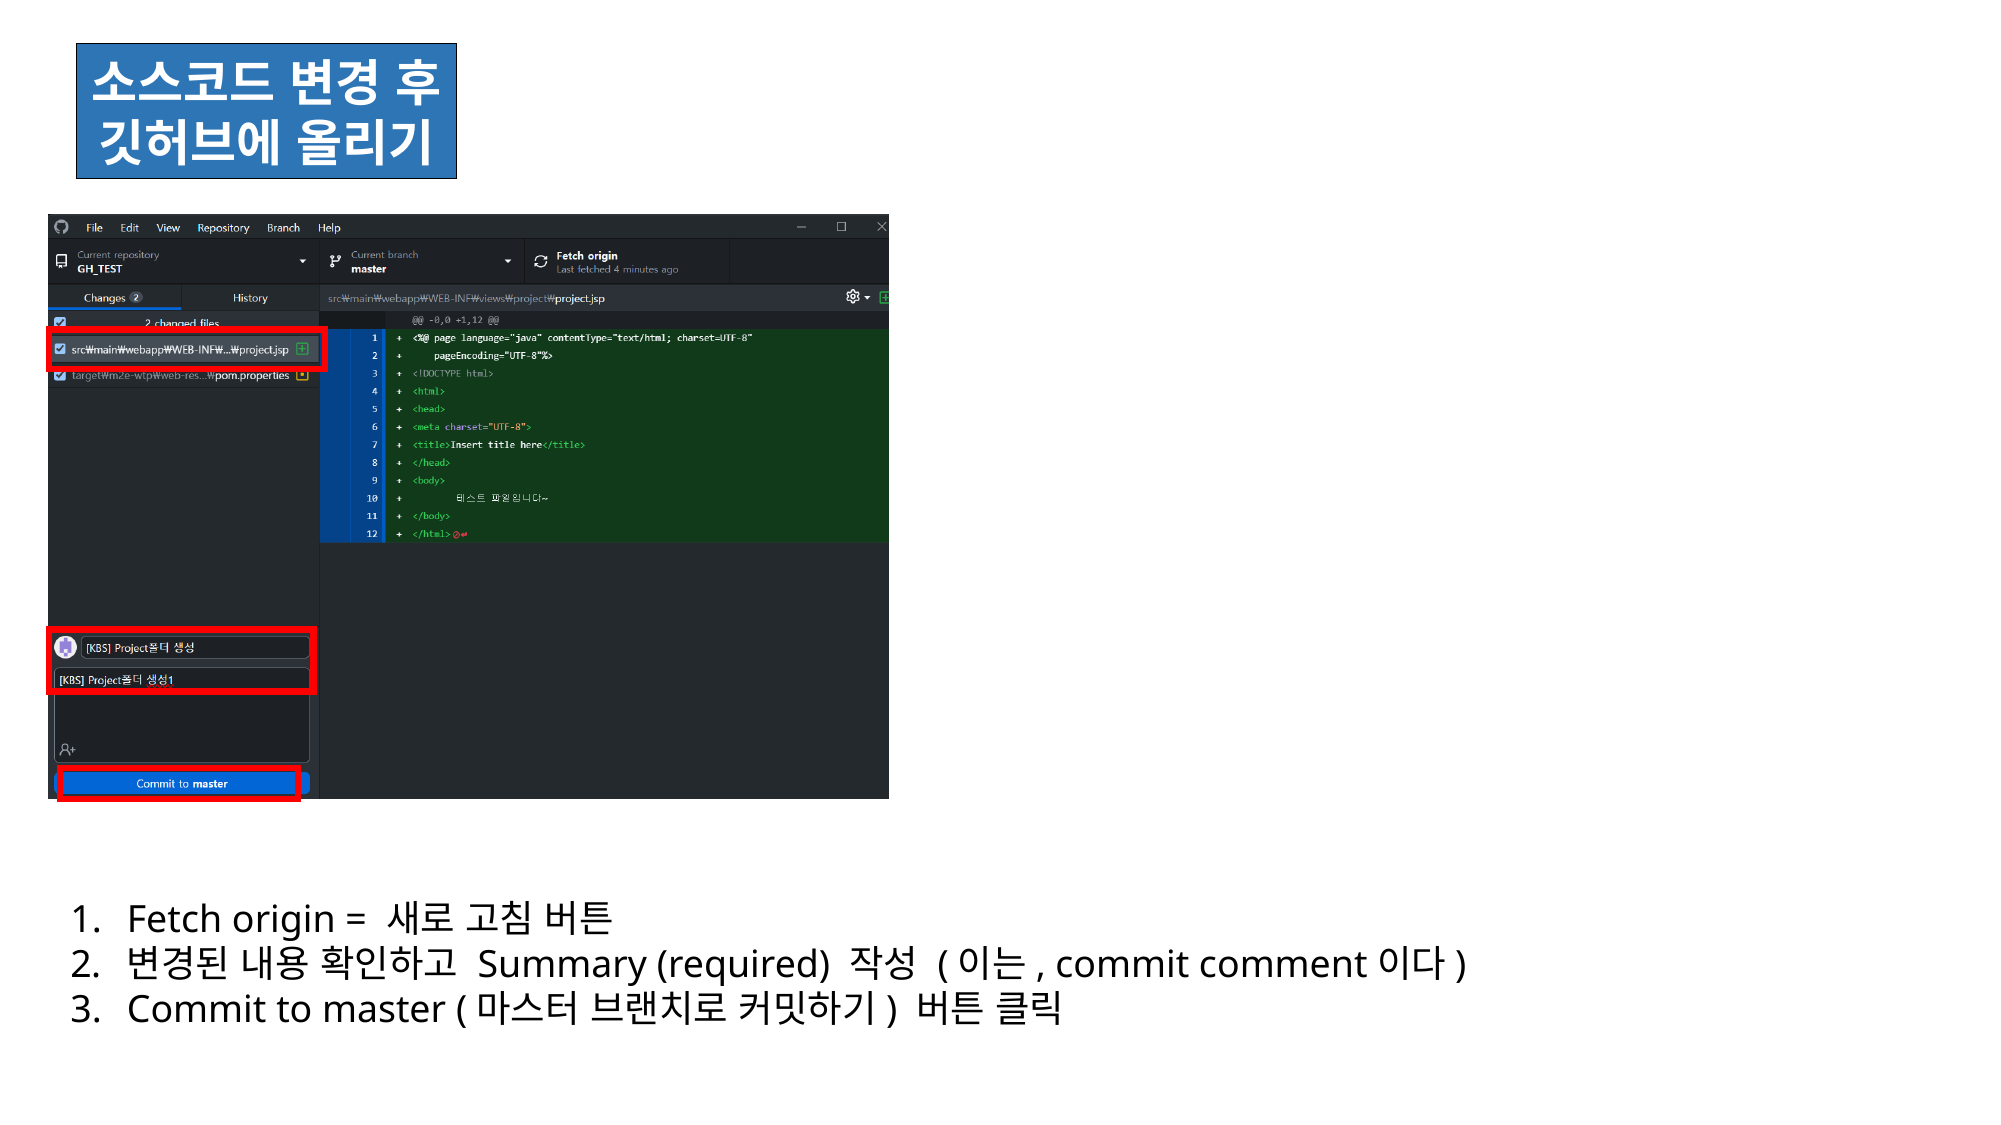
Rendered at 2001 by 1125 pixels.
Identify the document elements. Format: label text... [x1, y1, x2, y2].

text_box Fetch origin = 새로 고침 버튼 변경된 내용 확인하고 Summary (required) 작성 (이는, commit comment이다) Commit to master (마스터 브랜치로 커밋하기) 버튼 클릭 [55, 888, 1482, 1083]
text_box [48, 214, 889, 799]
text_box 소스코드 변경 후 깃허브에 올리기 [76, 43, 457, 179]
